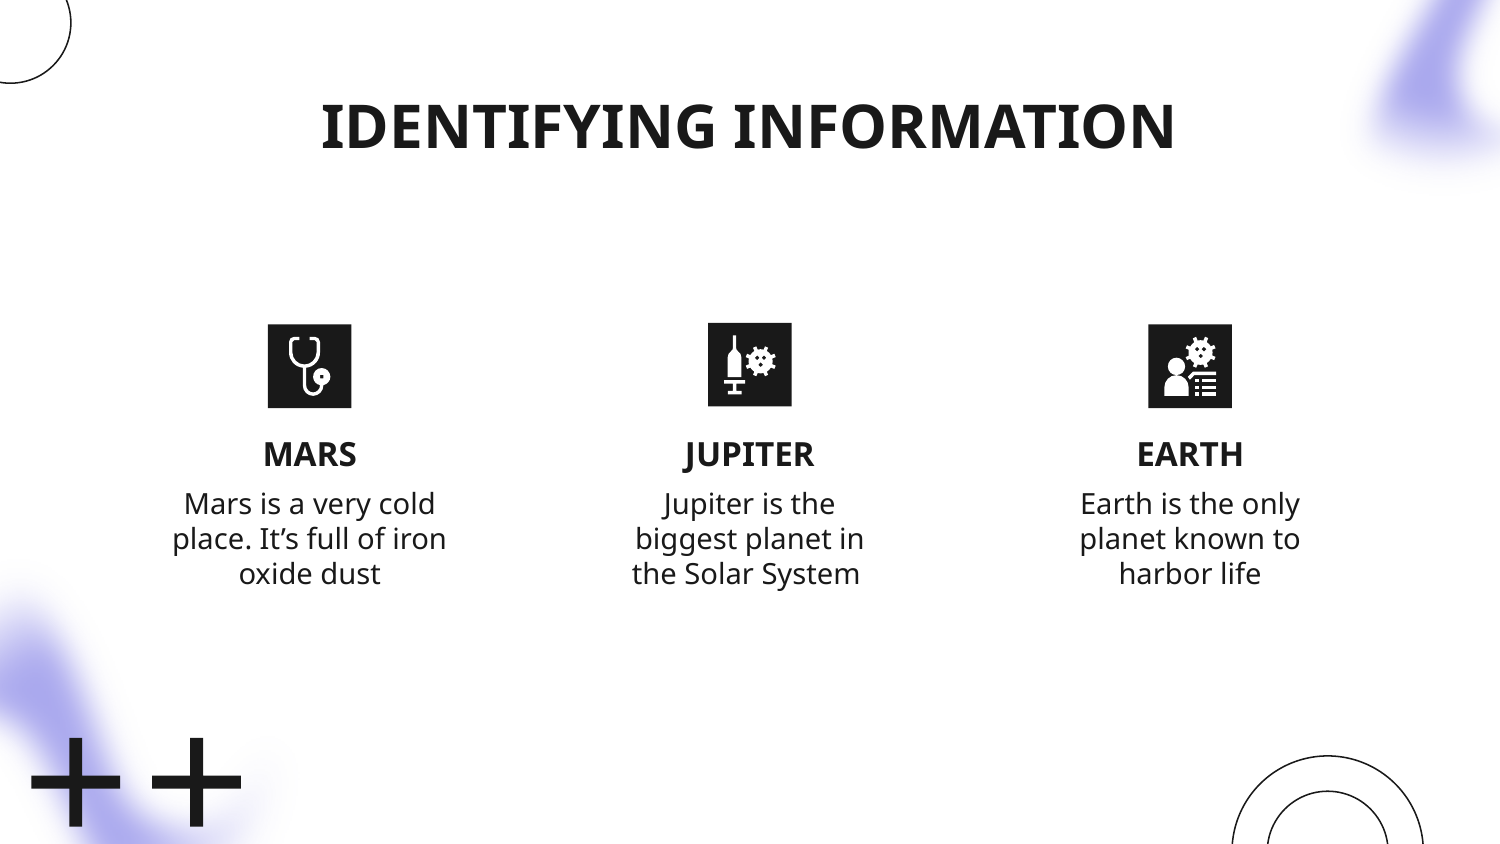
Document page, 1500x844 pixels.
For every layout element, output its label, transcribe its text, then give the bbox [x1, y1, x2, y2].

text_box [267, 324, 352, 409]
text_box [707, 322, 792, 407]
subtitle MARS [154, 408, 465, 470]
title IDENTIFYING INFORMATION [118, 72, 1382, 167]
subtitle EARTH [1035, 408, 1346, 470]
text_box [1148, 324, 1233, 409]
subtitle Jupiter is the biggest planet in the Solar System [595, 470, 905, 625]
subtitle JUPITER [595, 408, 905, 470]
subtitle Mars is a very cold place. It’s full of iron oxide dust [154, 470, 465, 625]
subtitle Earth is the only planet known to harbor life [1035, 470, 1346, 625]
